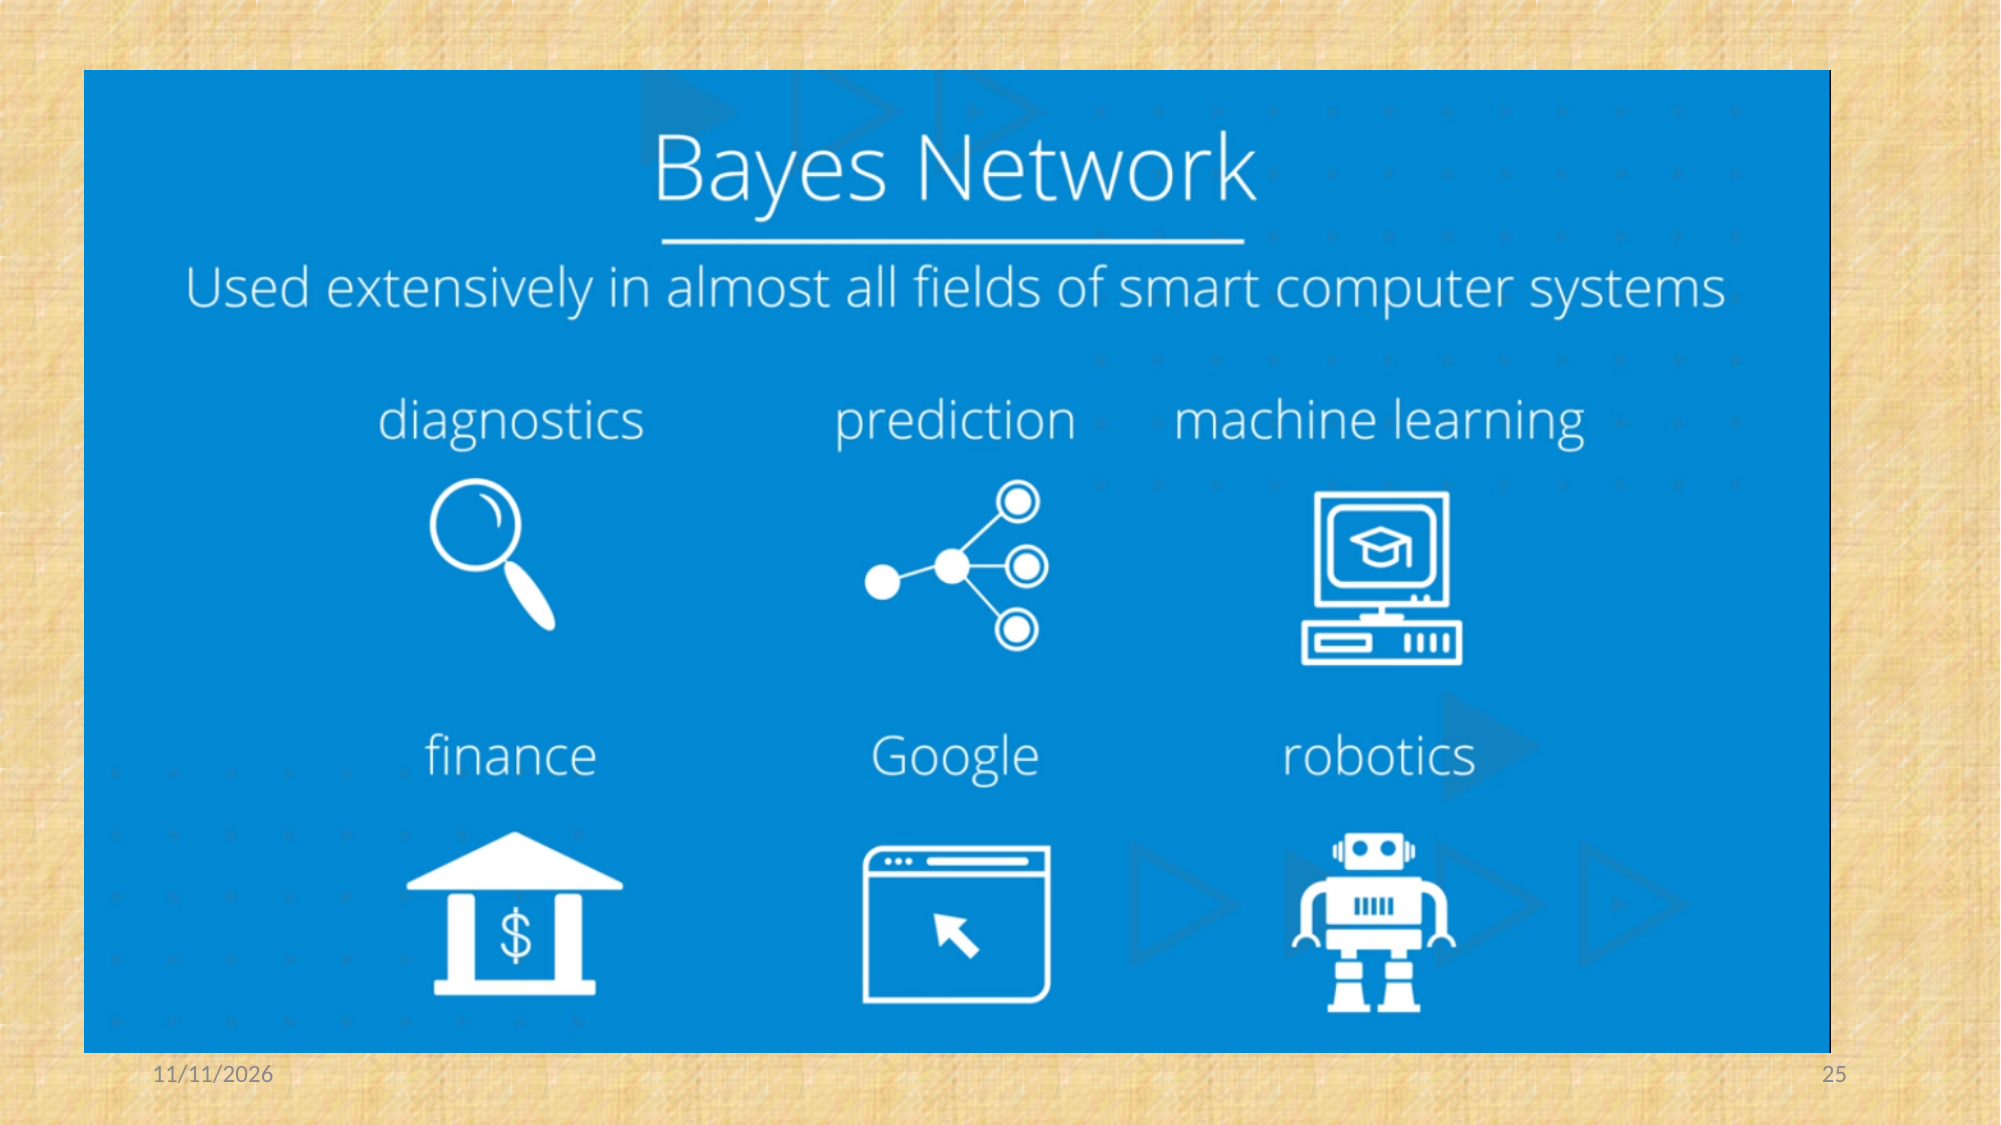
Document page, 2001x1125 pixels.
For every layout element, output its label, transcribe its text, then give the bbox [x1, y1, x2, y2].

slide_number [137, 1053, 588, 1103]
slide_number 25 [1412, 1042, 1863, 1103]
picture [0, 0, 2001, 1125]
